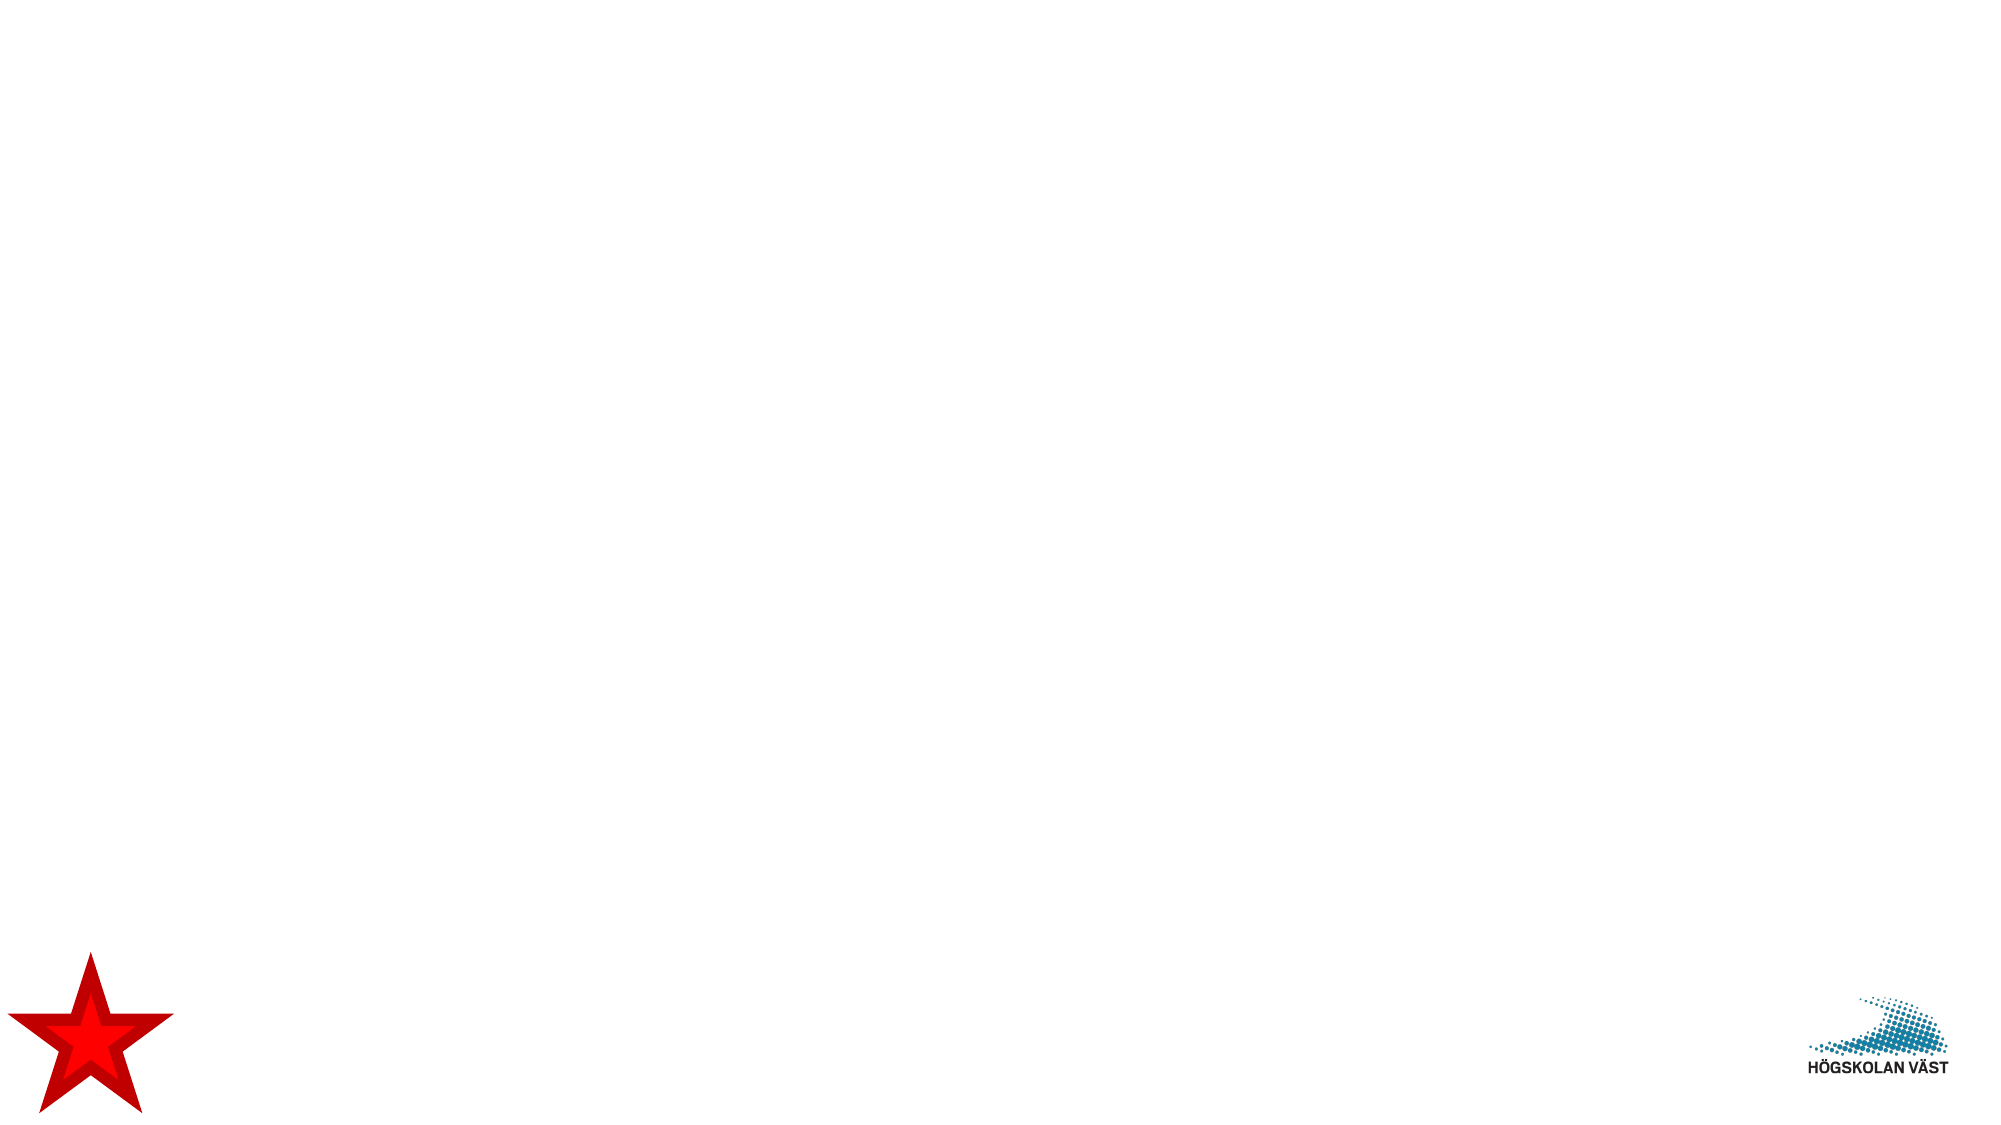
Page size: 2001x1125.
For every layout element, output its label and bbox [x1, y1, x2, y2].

picture [1803, 988, 1954, 1080]
